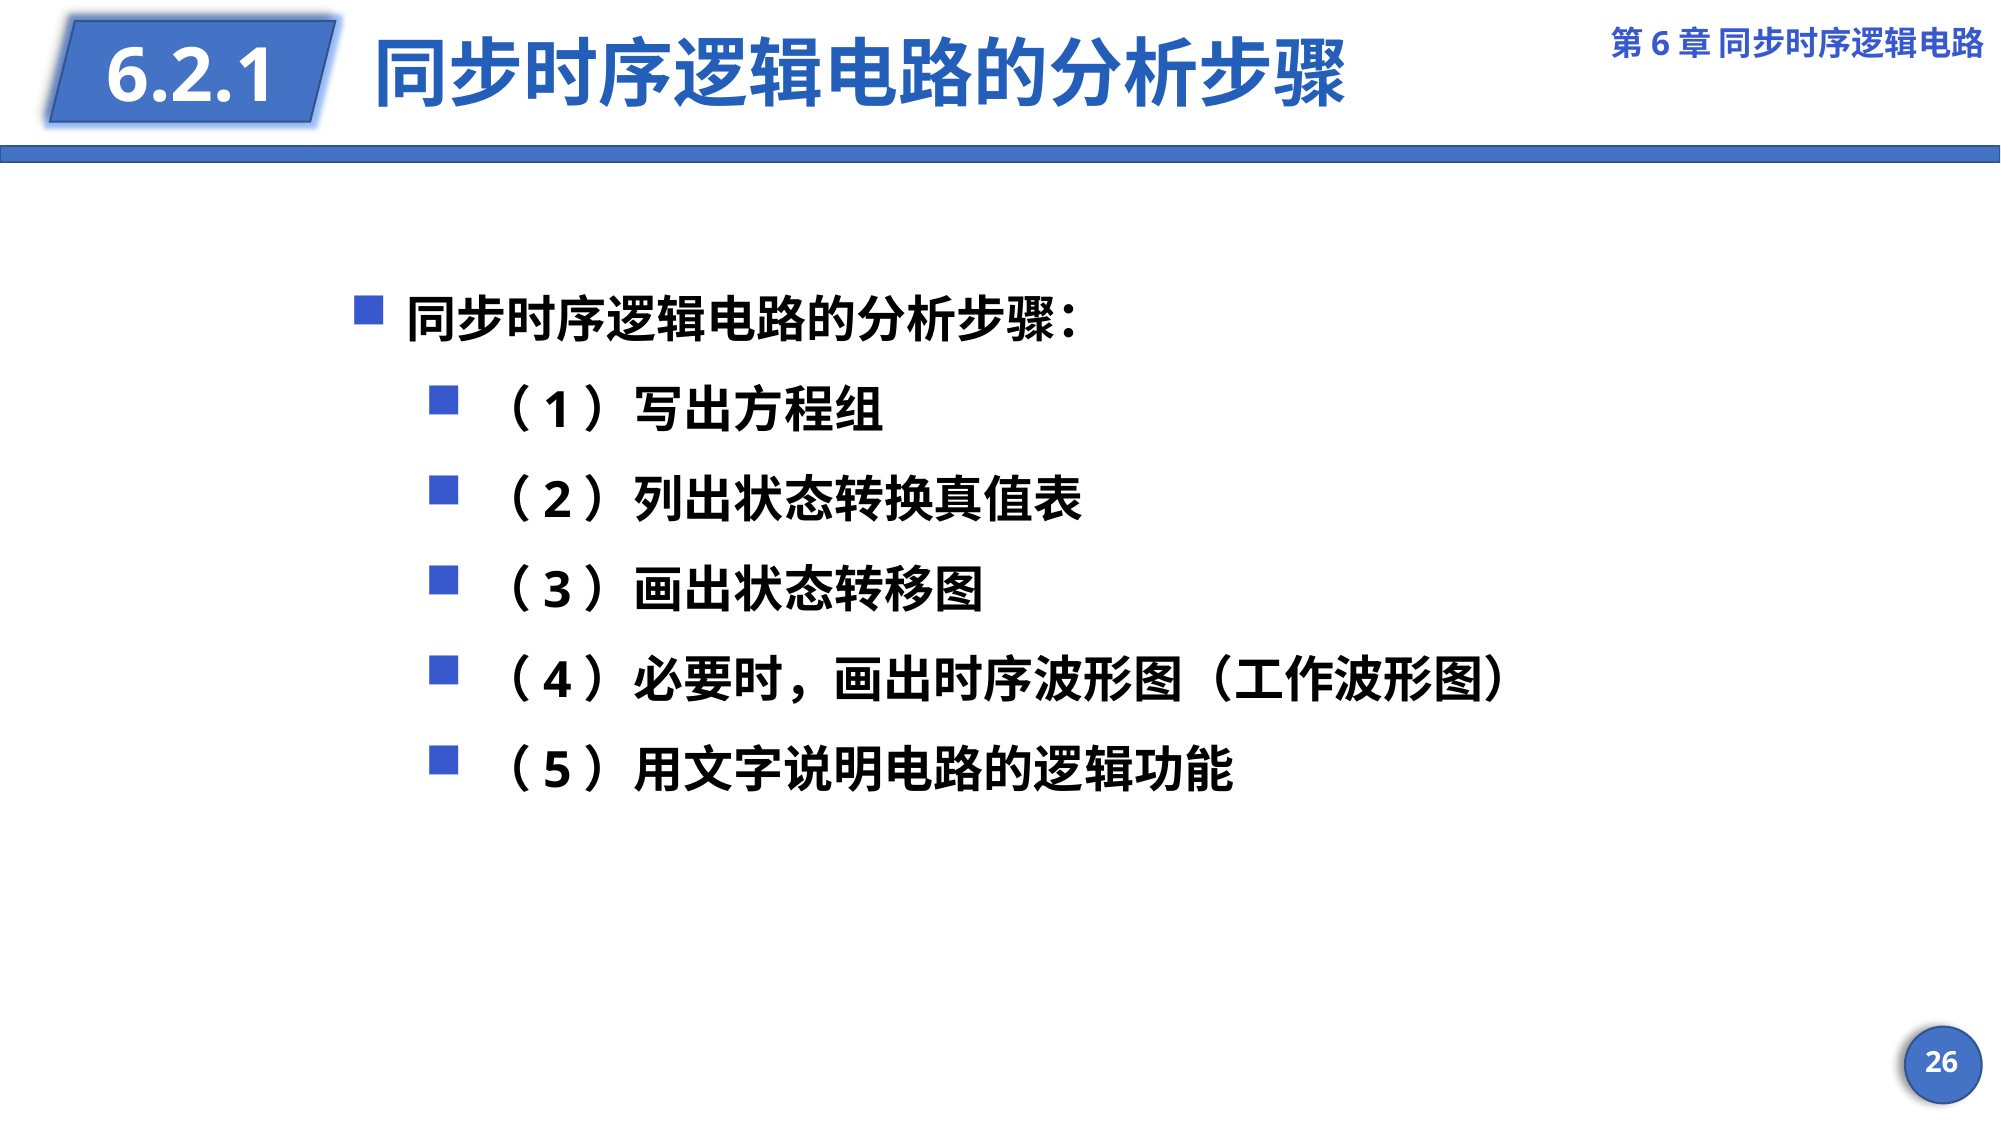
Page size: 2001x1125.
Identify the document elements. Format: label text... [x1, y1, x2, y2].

text_box 同步时序逻辑电路的分析步骤： （1）写出方程组 （2）列出状态转换真值表 （3）画出状态转移图 （4）必要时，画出时序波形图（工作波形图） （5）用文字说明电路的逻辑功能 [335, 249, 1584, 805]
title 同步时序逻辑电路的分析步骤 [358, 16, 1391, 137]
footer 第6章 同步时序逻辑电路 [1581, 1, 2000, 84]
text_box 6.2.1 [48, 20, 337, 123]
slide_number 26 [1895, 1033, 1989, 1094]
